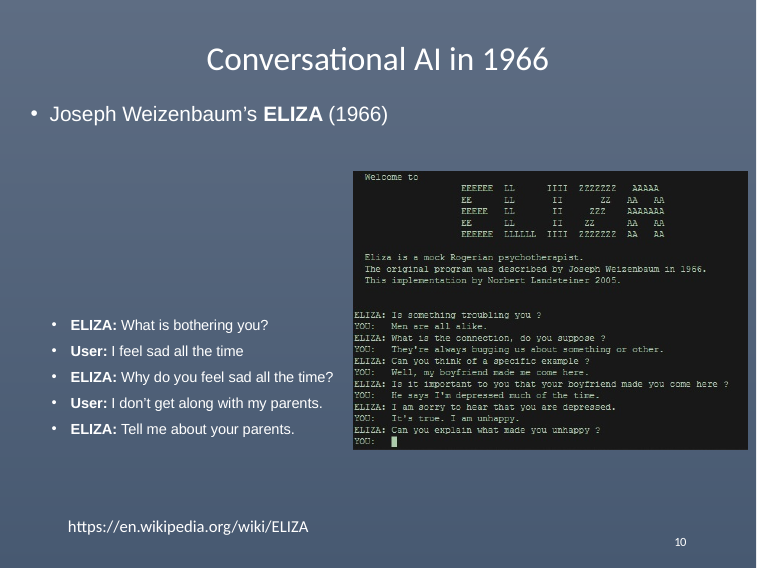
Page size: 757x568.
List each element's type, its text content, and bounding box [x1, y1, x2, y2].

list Joseph Weizenbaum’s ELIZA (1966) ELIZA: What is bothering you? User: I feel sad all the time ELIZA: Why do you feel sad all the time? User: I don’t get along with my parents. ELIZA: Tell me about your parents. [15, 96, 430, 522]
slide_number 10 [534, 526, 705, 557]
text_box https://en.wikipedia.org/wiki/ELIZA [53, 508, 432, 544]
title Conversational AI in 1966 [51, 9, 705, 105]
picture [353, 171, 748, 450]
